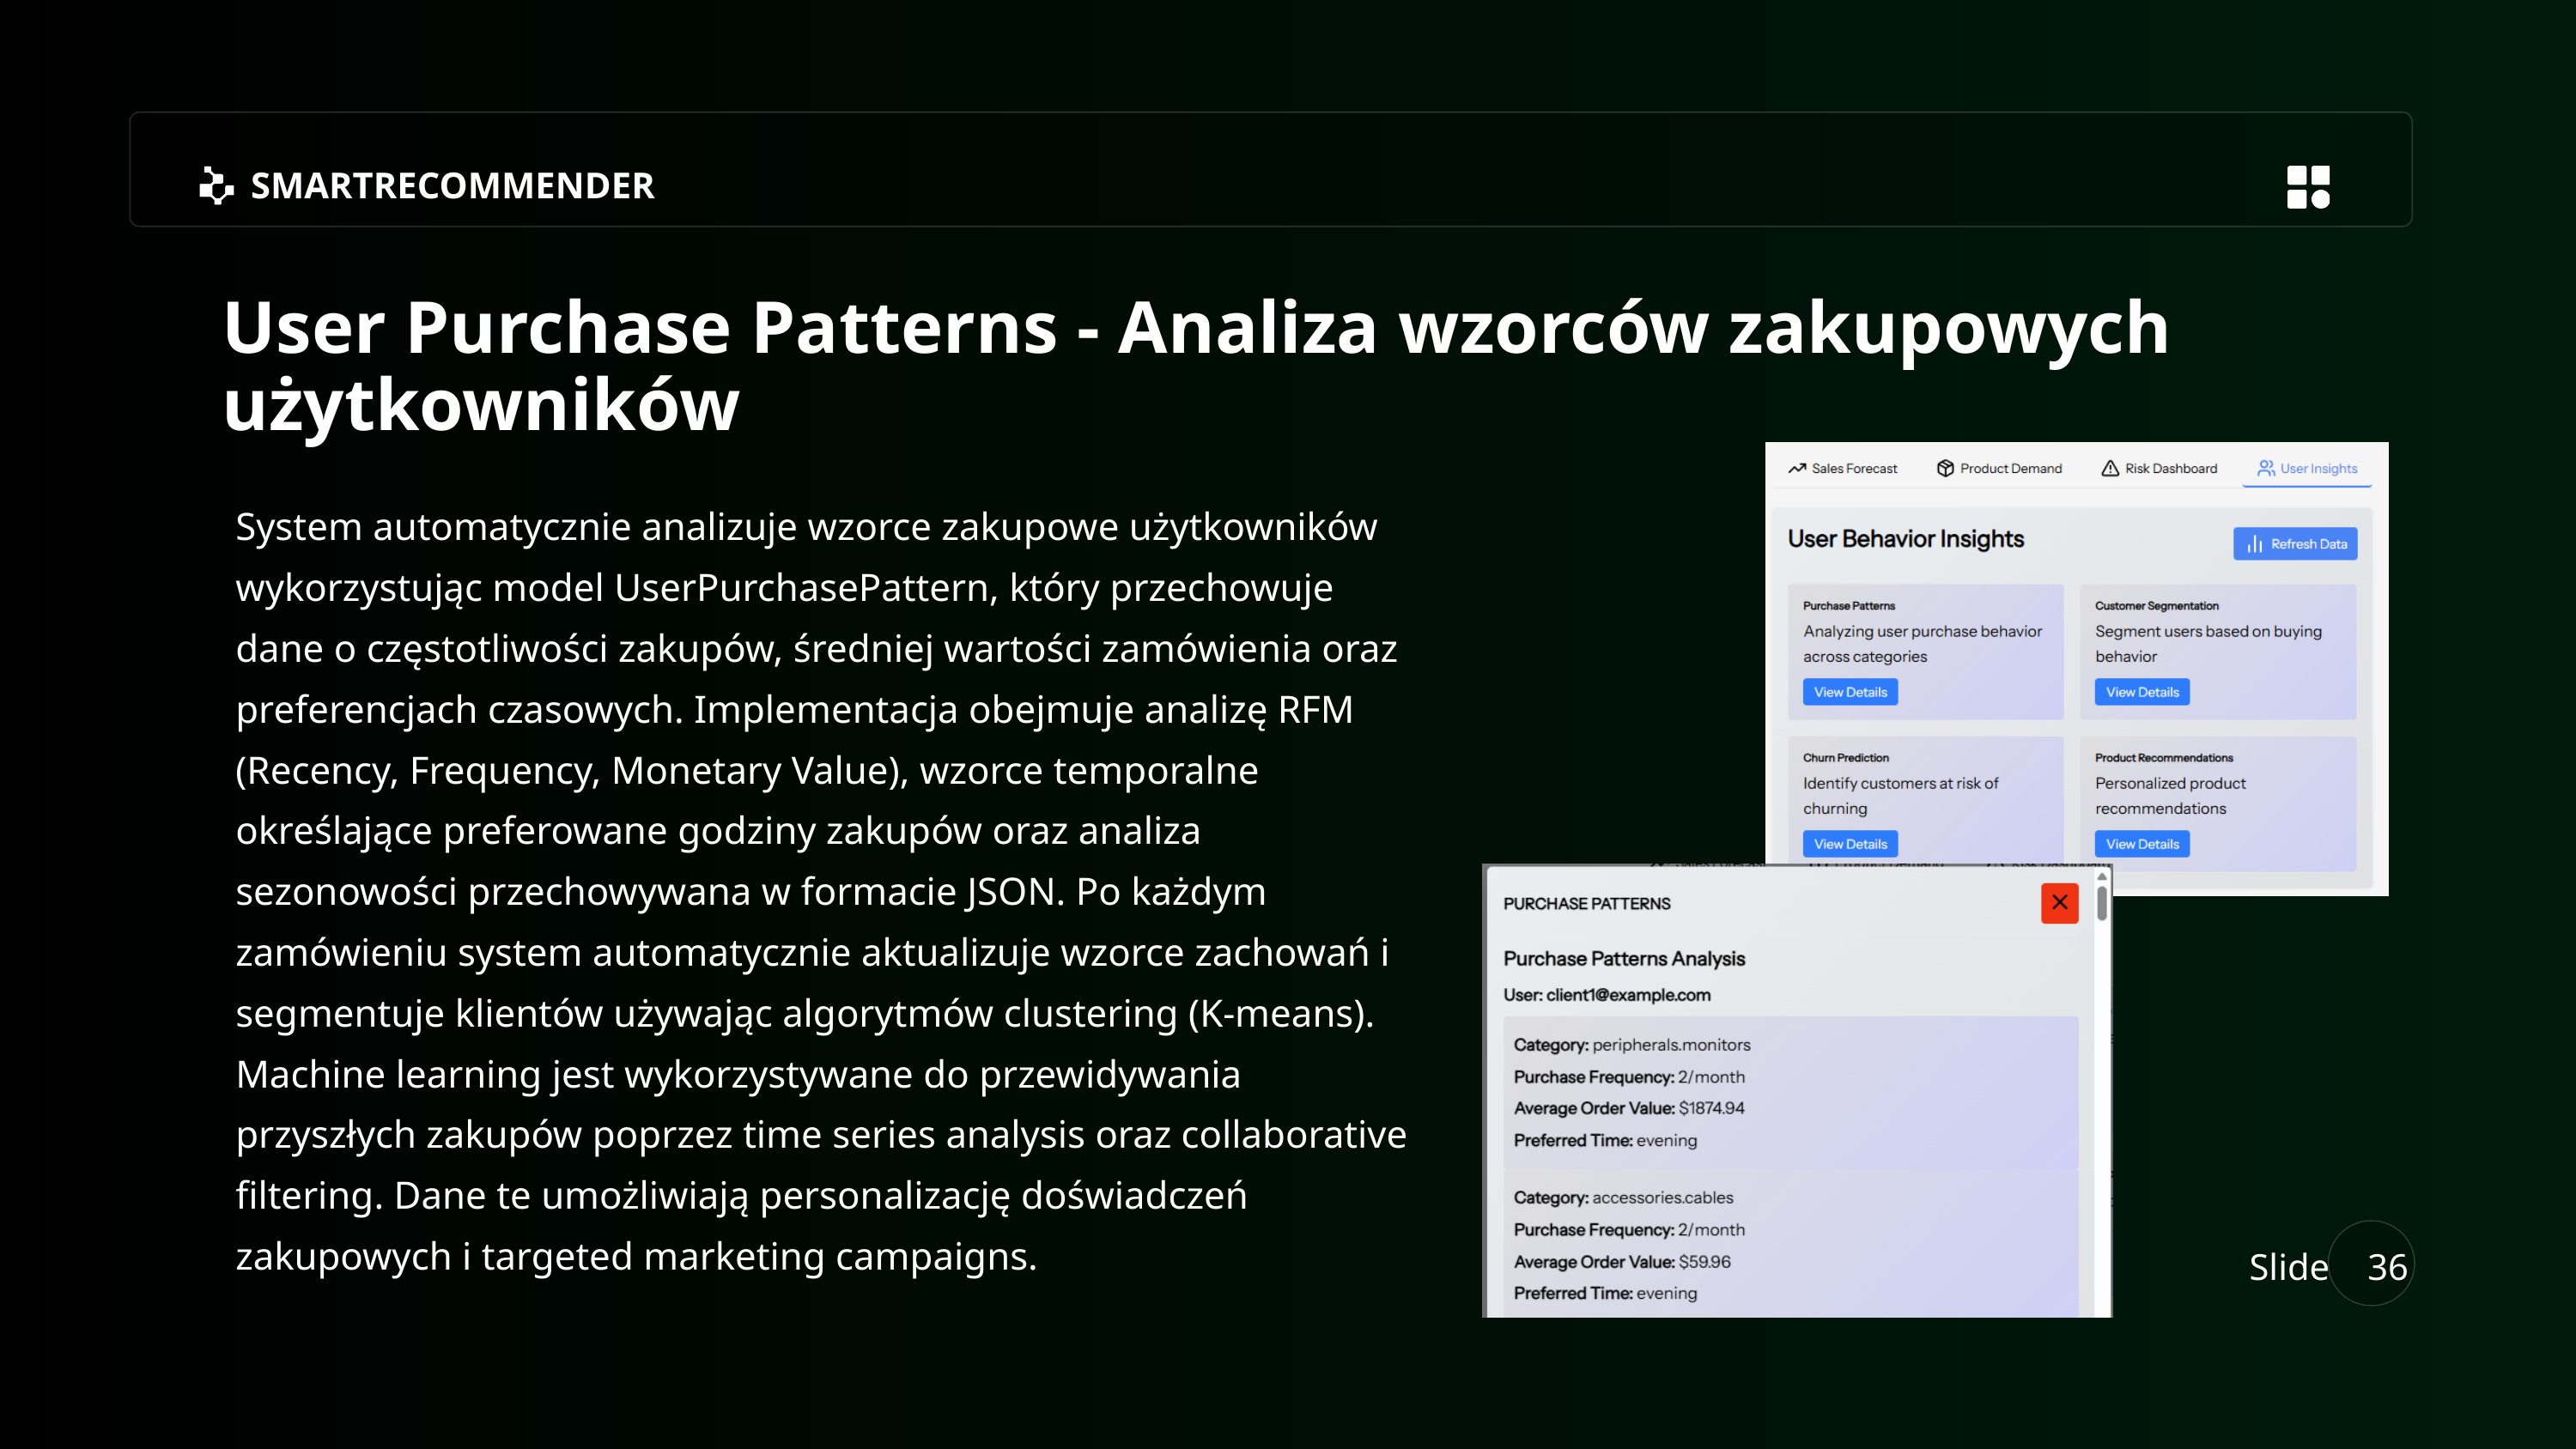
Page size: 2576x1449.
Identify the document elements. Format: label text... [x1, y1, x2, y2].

text_box [199, 166, 234, 205]
text_box User Purchase Patterns - Analiza wzorców zakupowych użytkowników [222, 291, 2215, 445]
text_box 36 [2363, 1226, 2413, 1288]
text_box [125, 91, 2451, 263]
text_box [2287, 166, 2330, 209]
text_box Slide [2150, 1226, 2330, 1288]
text_box [2326, 1180, 2451, 1343]
picture [1482, 441, 2389, 1319]
text_box SMARTRECOMMENDER [251, 172, 679, 207]
text_box System automatycznie analizuje wzorce zakupowe użytkowników wykorzystując model UserPurchasePattern, który przechowuje dane o częstotliwości zakupów, średniej wartości zamówienia oraz preferencjach czasowych. Implementacja obejmuje analizę RFM (Recency, Frequency, Monetary Value), wzorce temporalne określające preferowane godziny zakupów oraz analiza sezonowości przechowywana w formacie JSON. Po każdym zamówieniu system automatycznie aktualizuje wzorce zachowań i segmentuje klientów używając algorytmów clustering (K-means). Machine learning jest wykorzystywane do przewidywania przyszłych zakupów poprzez time series analysis oraz collaborative filtering. Dane te umożliwiają personalizację doświadczeń zakupowych i targeted marketing campaigns. [235, 487, 1417, 1278]
